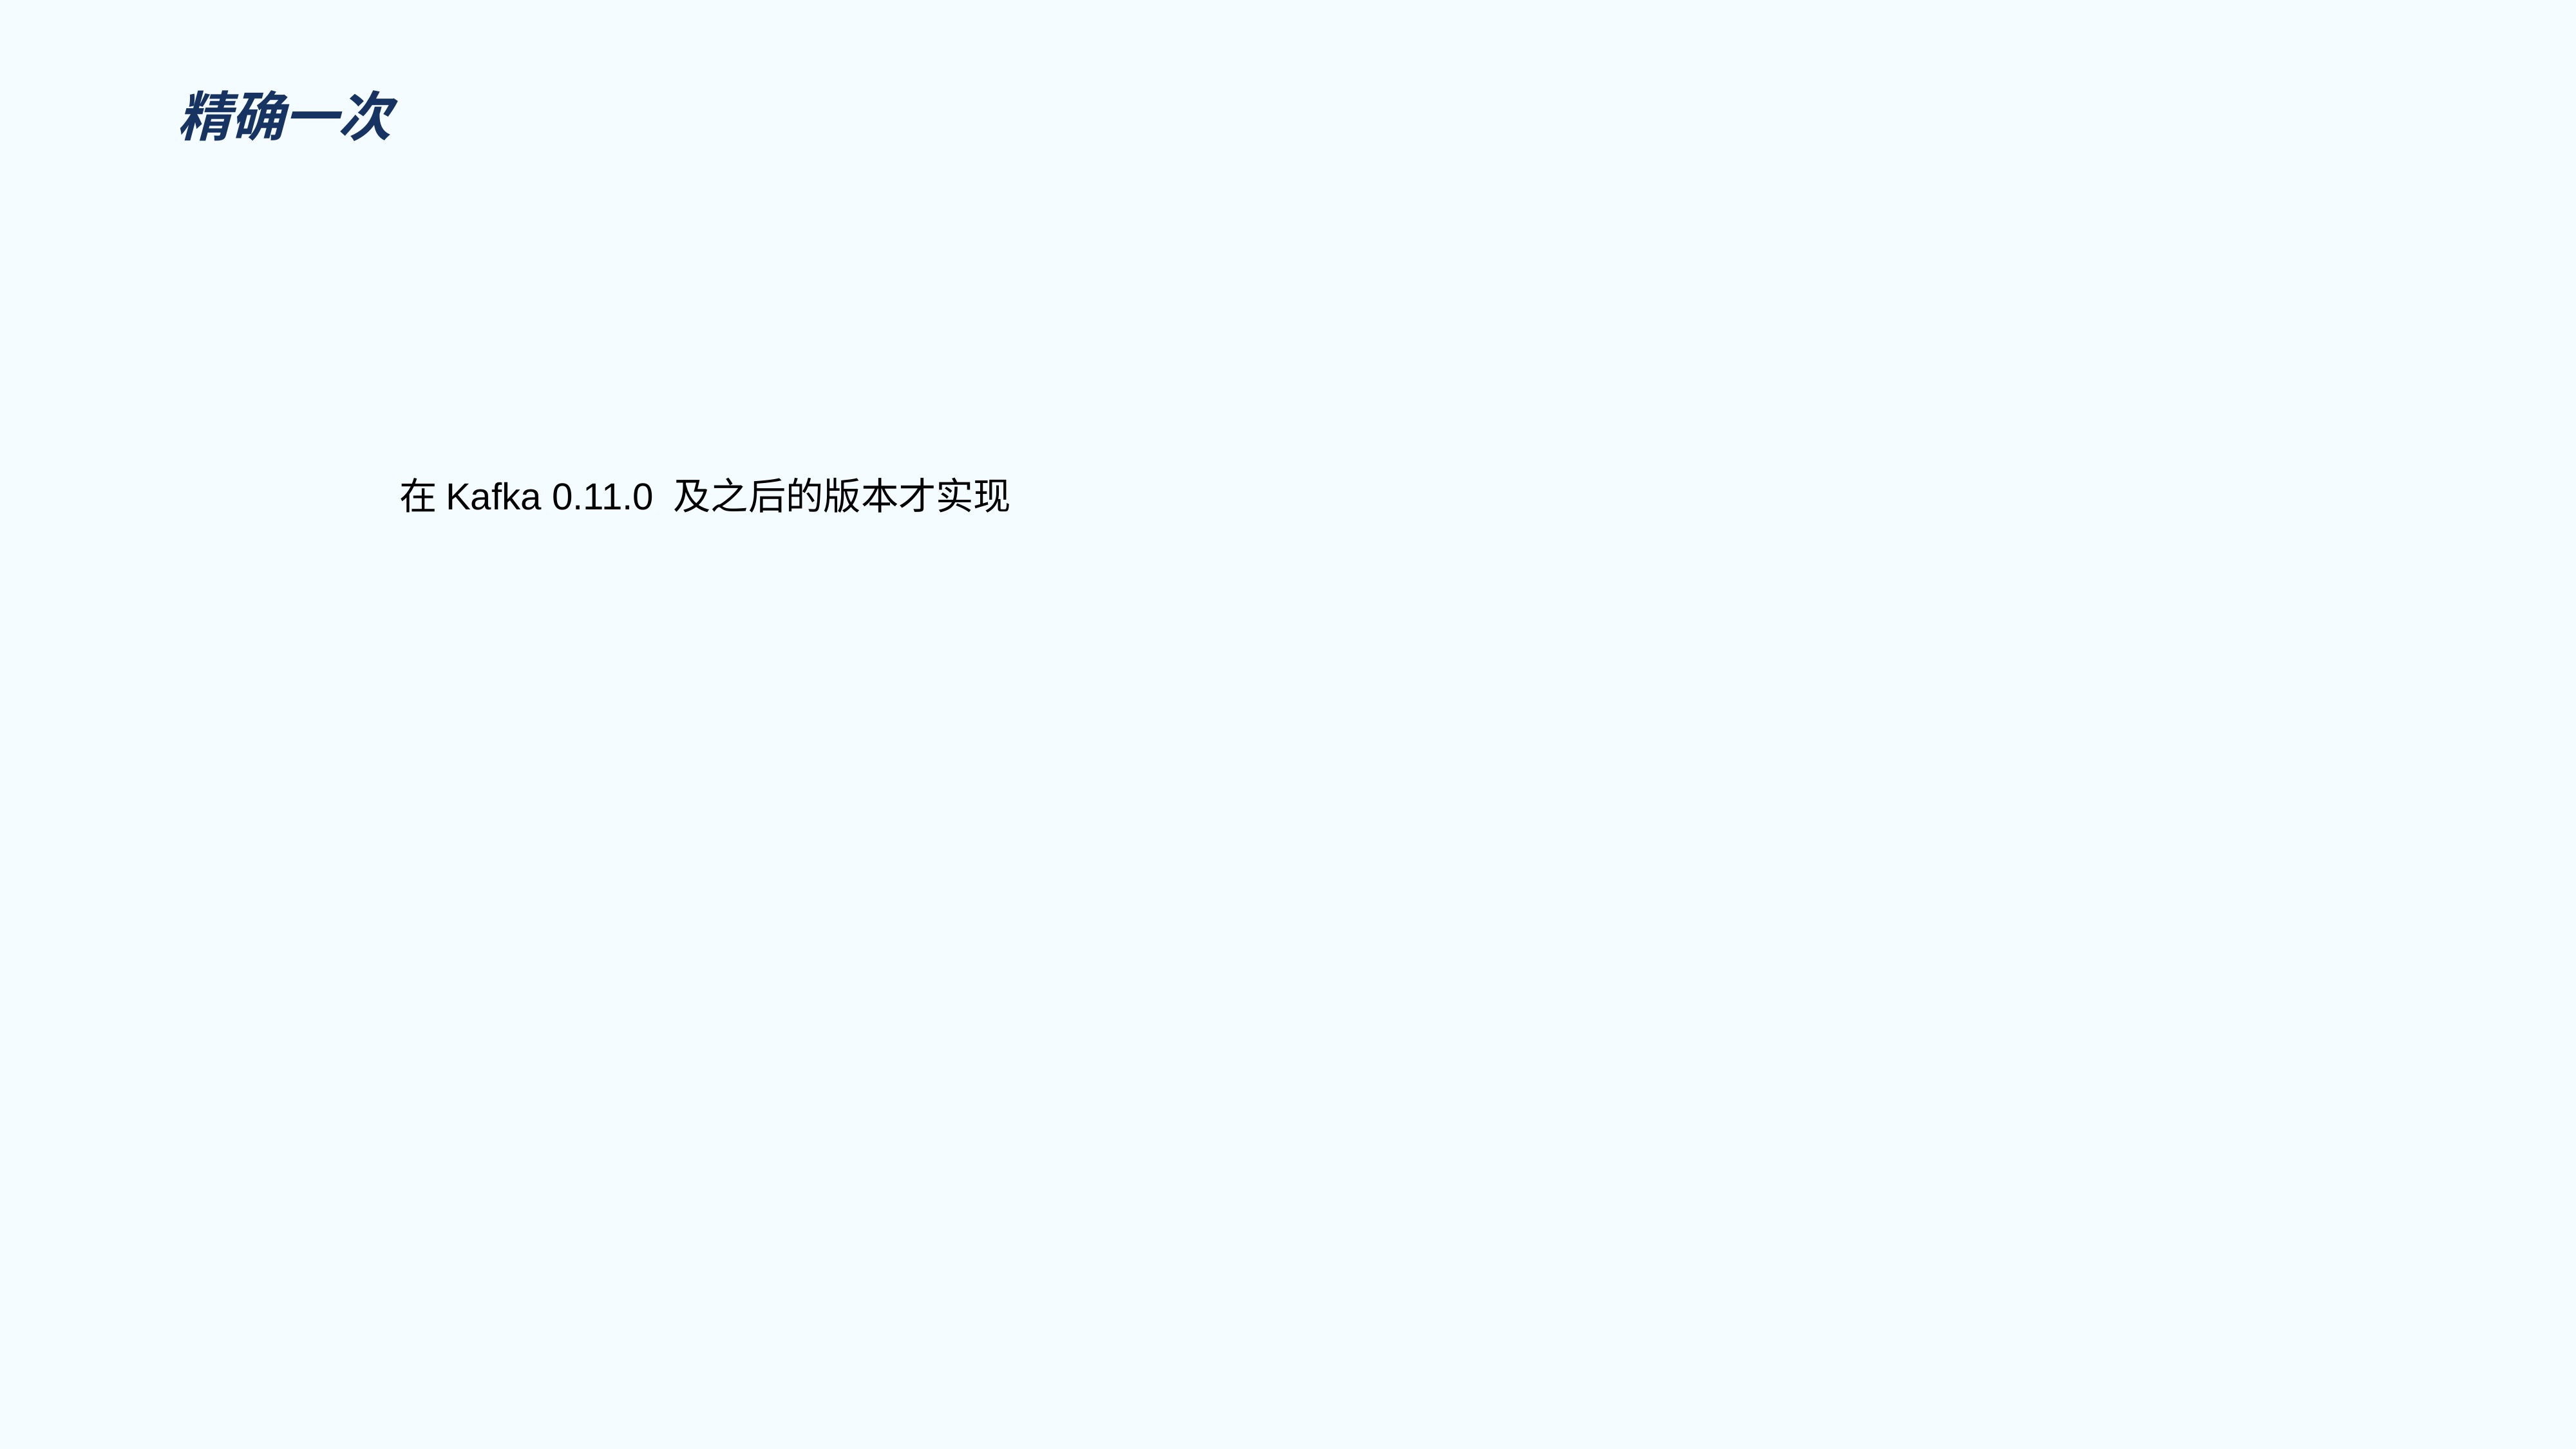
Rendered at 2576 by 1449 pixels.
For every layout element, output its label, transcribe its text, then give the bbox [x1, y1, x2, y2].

title 精确一次 [177, 77, 2399, 505]
text_box 在Kafka 0.11.0 及之后的版本才实现 [390, 467, 1021, 522]
